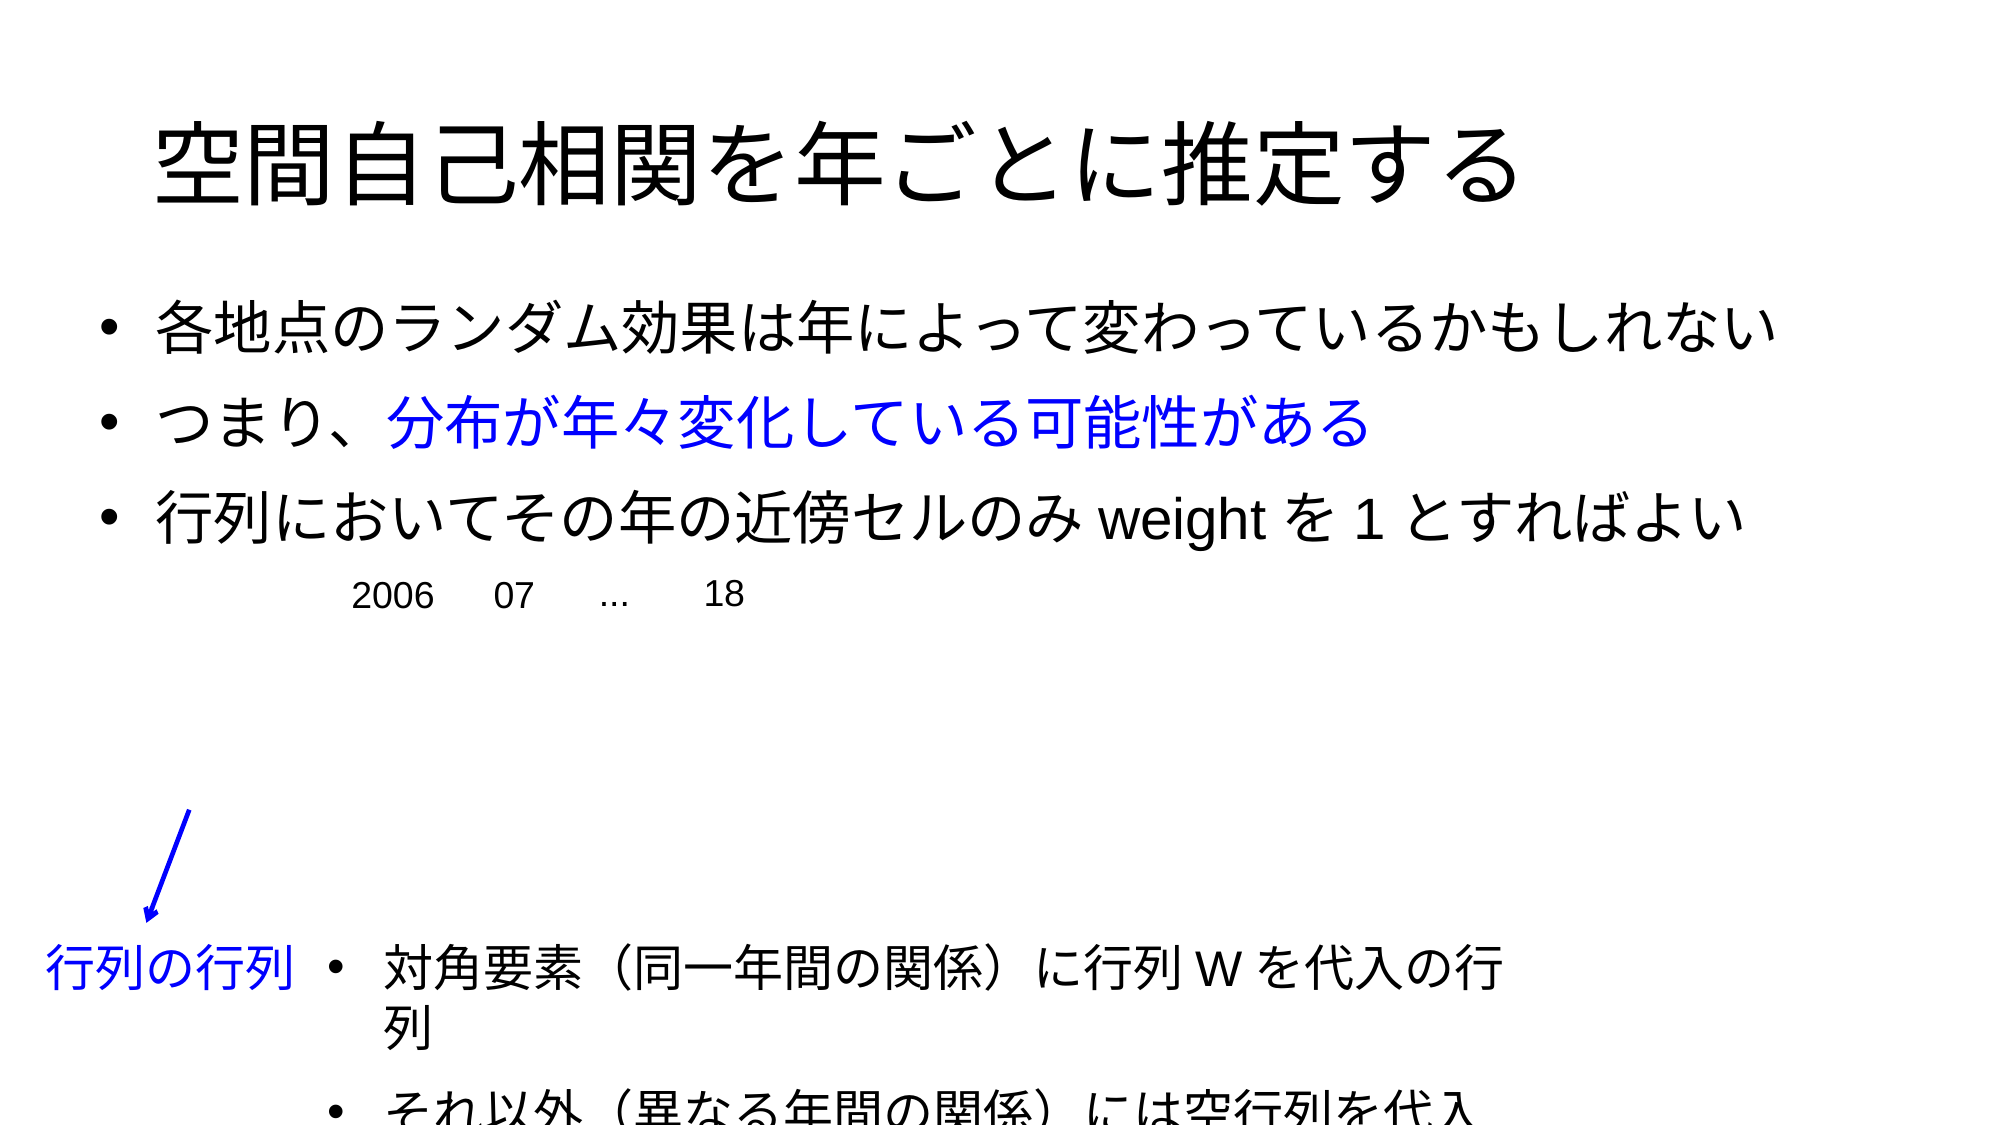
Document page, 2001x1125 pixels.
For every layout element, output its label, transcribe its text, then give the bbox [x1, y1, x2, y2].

text_box 空間自己相関を年ごとに推定する [137, 59, 1863, 278]
text_box 行列の行列 [0, 928, 312, 1004]
text_box 18 [703, 561, 813, 622]
text_box 対角要素（同一年間の関係）に行列Wを代入の行列 それ以外（異なる年間の関係）には空行列を代入 [312, 928, 1568, 1125]
text_box ... [526, 561, 703, 622]
text_box 07 [425, 563, 603, 624]
text_box 2006 [304, 563, 425, 624]
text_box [146, 809, 190, 923]
text_box 各地点のランダム効果は年によって変わっているかもしれない つまり、分布が年々変化している可能性がある 行列においてその年の近傍セルのみweightを1とすればよい [84, 283, 1966, 559]
